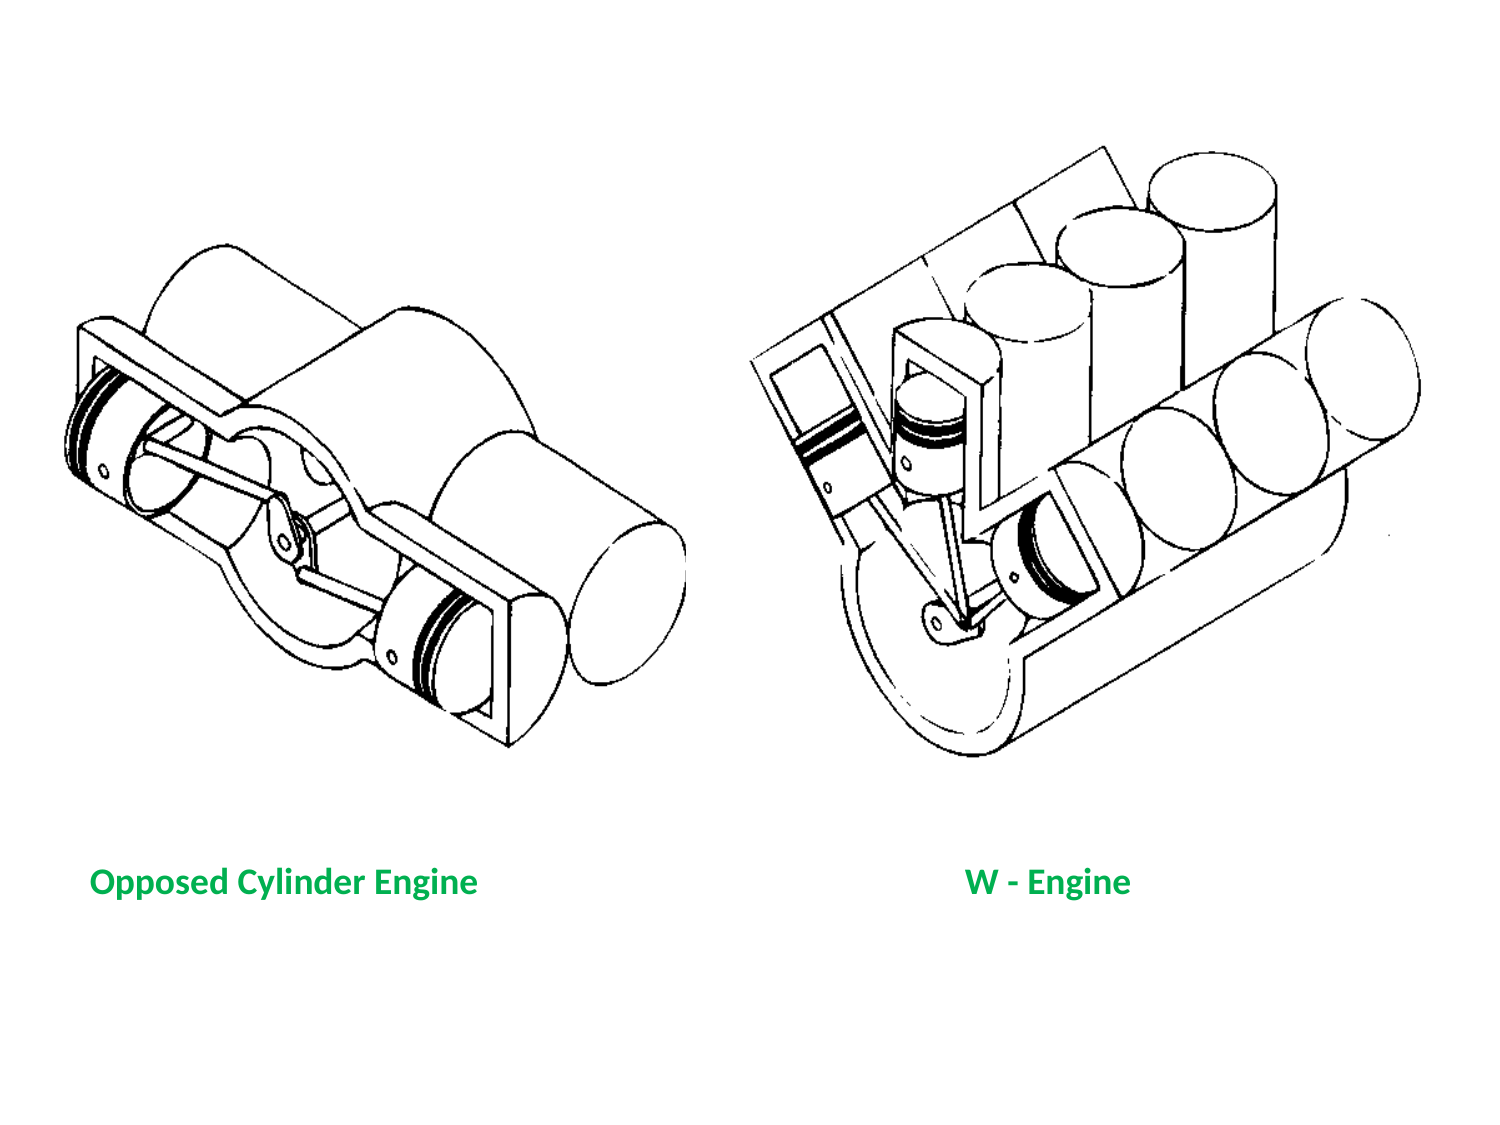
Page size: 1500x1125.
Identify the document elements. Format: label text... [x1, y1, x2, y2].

text_box Opposed Cylinder Engine [75, 849, 800, 910]
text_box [37, 62, 1443, 763]
text_box W - Engine [949, 849, 1463, 910]
